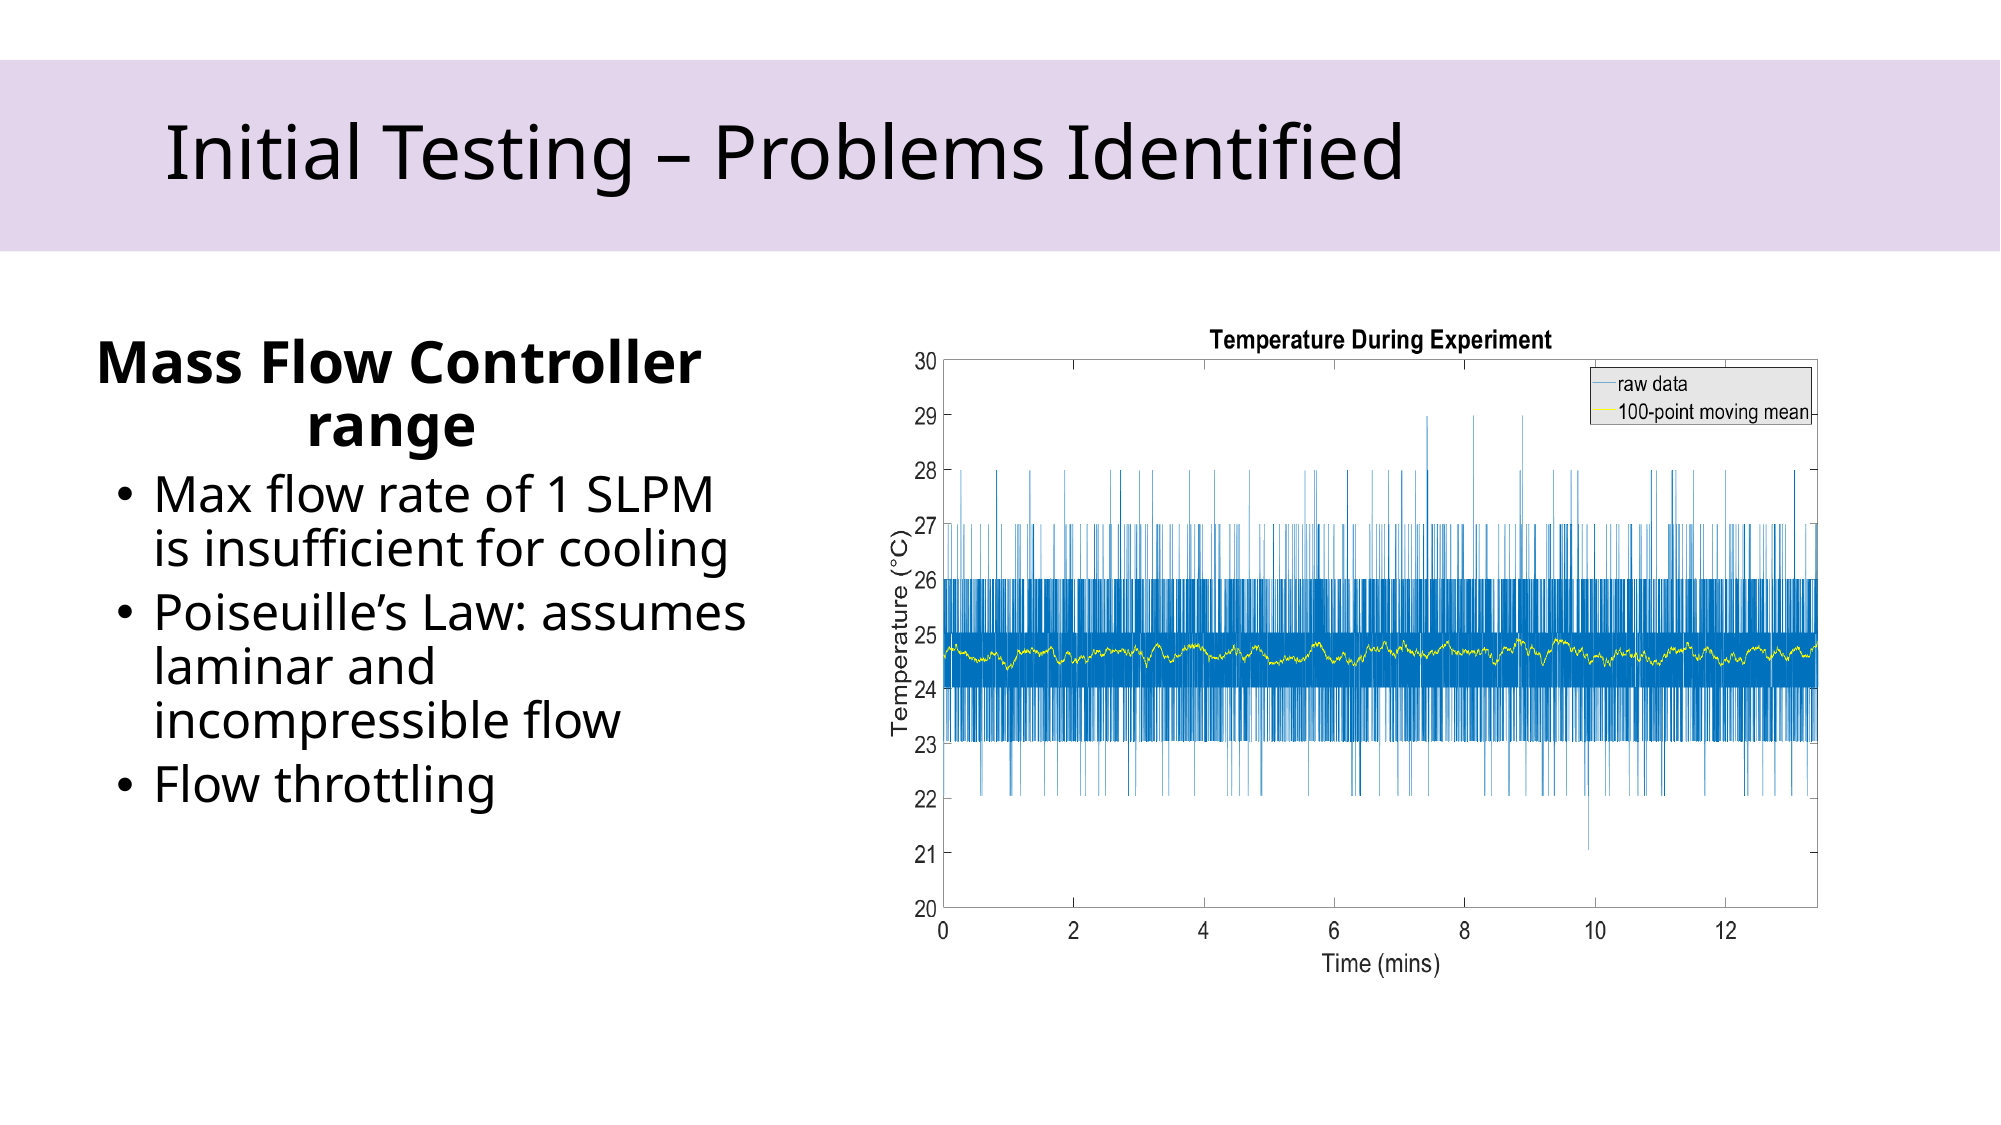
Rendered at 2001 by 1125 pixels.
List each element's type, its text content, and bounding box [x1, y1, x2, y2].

picture [796, 309, 1925, 982]
list Mass Flow Controller range Max flow rate of 1 SLPM is insufficient for cooling Poiseuille’s Law: assumes laminar and incompressible flow Flow throttling [26, 325, 773, 1040]
title Initial Testing – Problems Identified [0, 59, 2000, 252]
